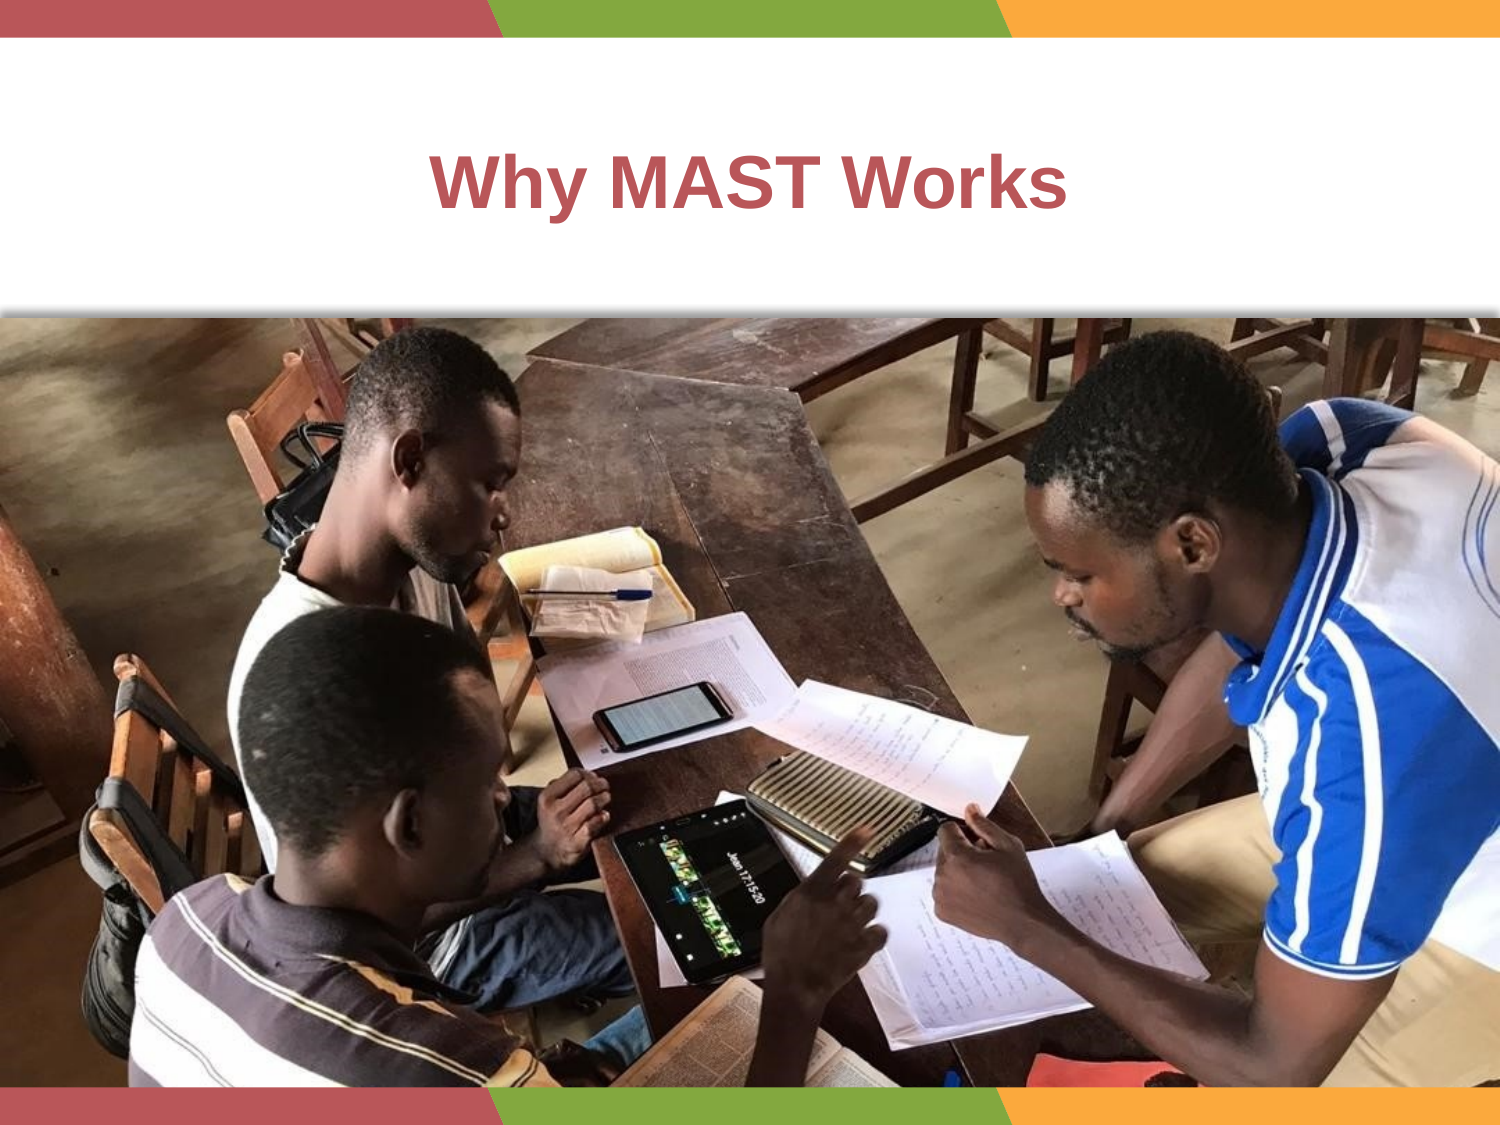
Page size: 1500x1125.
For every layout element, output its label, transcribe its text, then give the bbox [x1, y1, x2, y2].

text_box Why MAST Works [27, 125, 1473, 231]
picture [0, 318, 1500, 1087]
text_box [0, 0, 1500, 38]
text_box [0, 1087, 1500, 1125]
